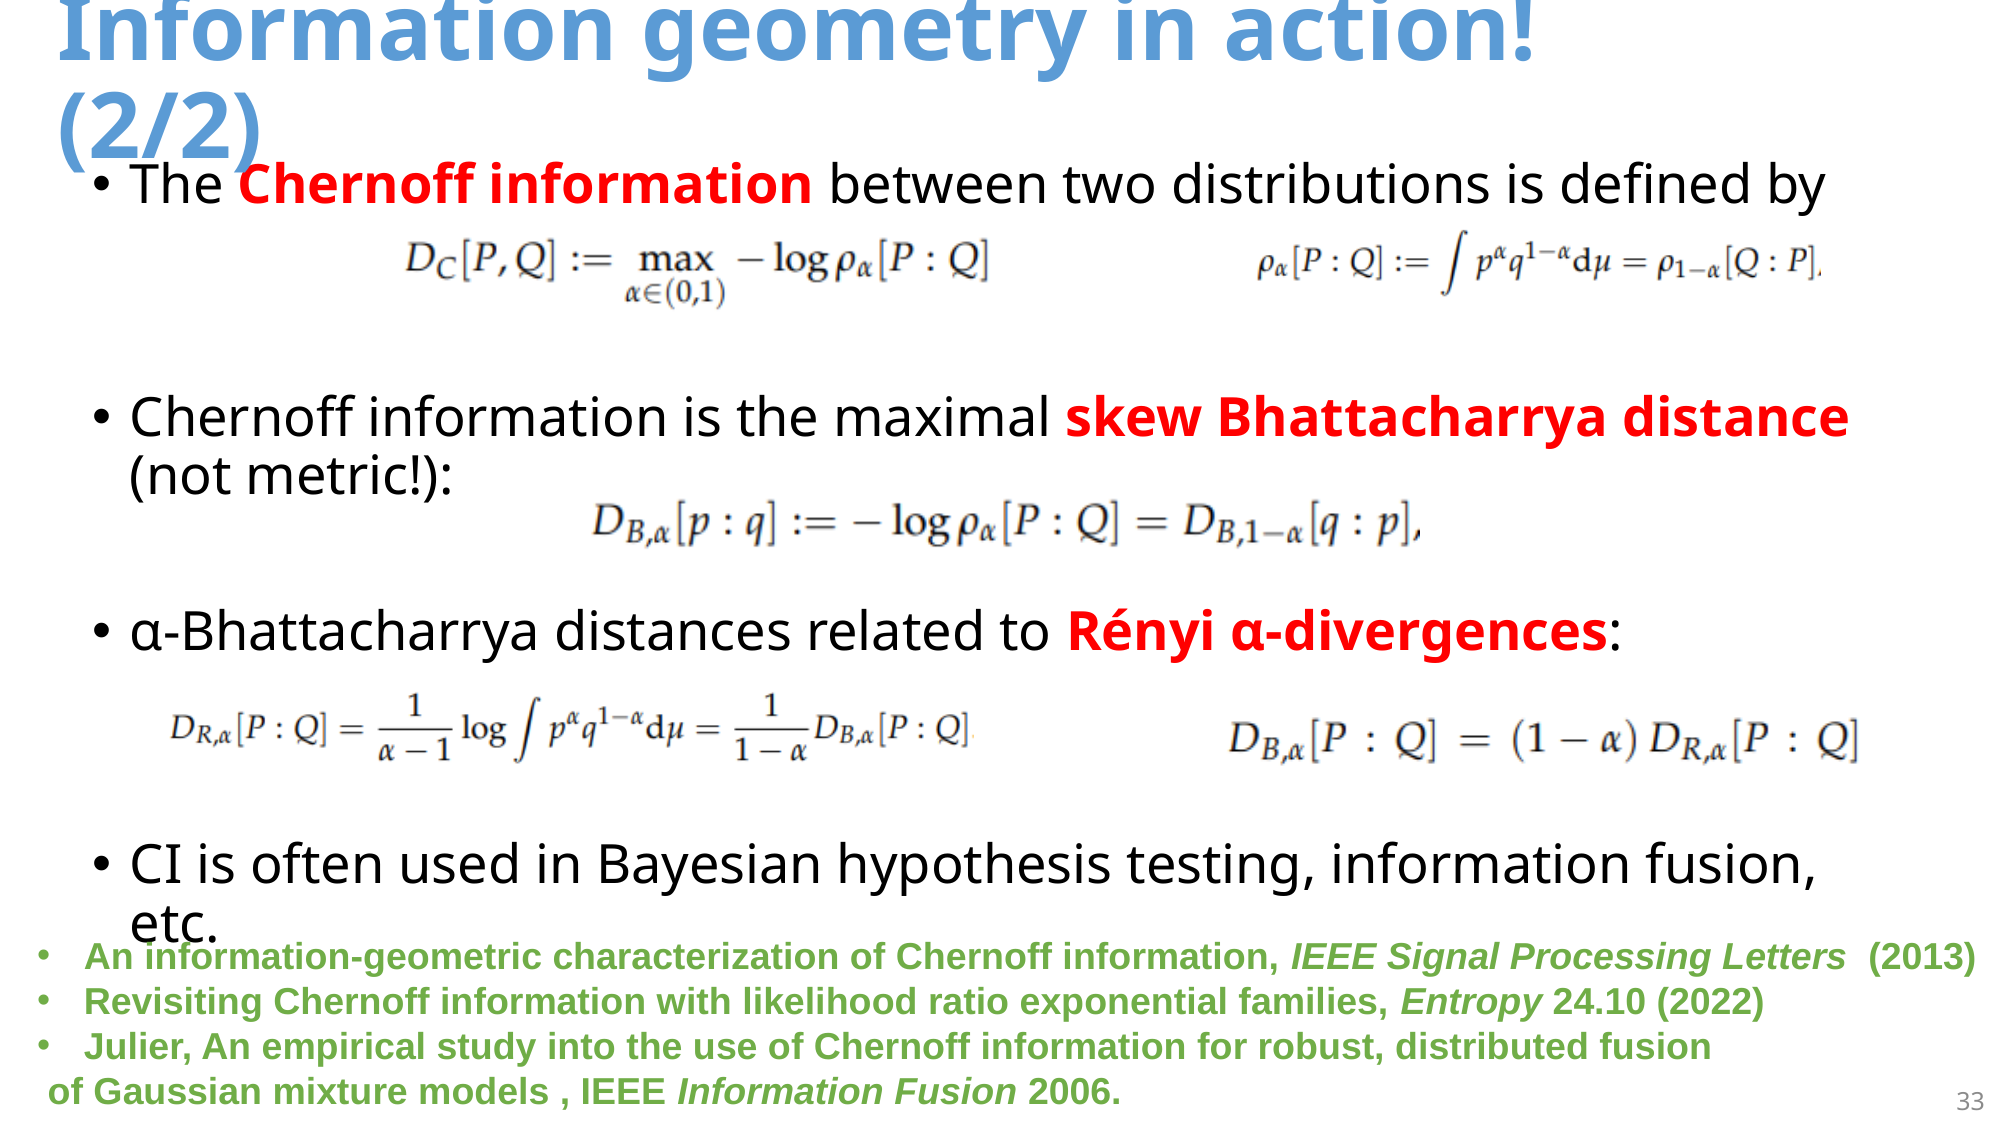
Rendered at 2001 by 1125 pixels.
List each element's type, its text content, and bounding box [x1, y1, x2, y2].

text_box An information-geometric characterization of Chernoff information, IEEE Signal Processing Letters (2013) Revisiting Chernoff information with likelihood ratio exponential families, Entropy 24.10 (2022) Julier, An empirical study into the use of Chernoff information for robust, distributed fusion of Gaussian mixture models , IEEE Information Fusion 2006. [22, 924, 2000, 1125]
picture [580, 475, 1420, 578]
list The Chernoff information between two distributions is defined by Chernoff information is the maximal skew Bhattacharrya distance (not metric!): α-Bhattacharrya distances related to Rényi α-divergences: CI is often used in Bayesian hypothesis testing, information fusion, etc. [77, 148, 1923, 924]
picture [1222, 704, 1867, 770]
picture [397, 221, 997, 323]
picture [143, 683, 974, 770]
slide_number 33 [1848, 1072, 2000, 1125]
picture [1244, 221, 1821, 309]
title Information geometry in action! (2/2) [42, 0, 1768, 189]
